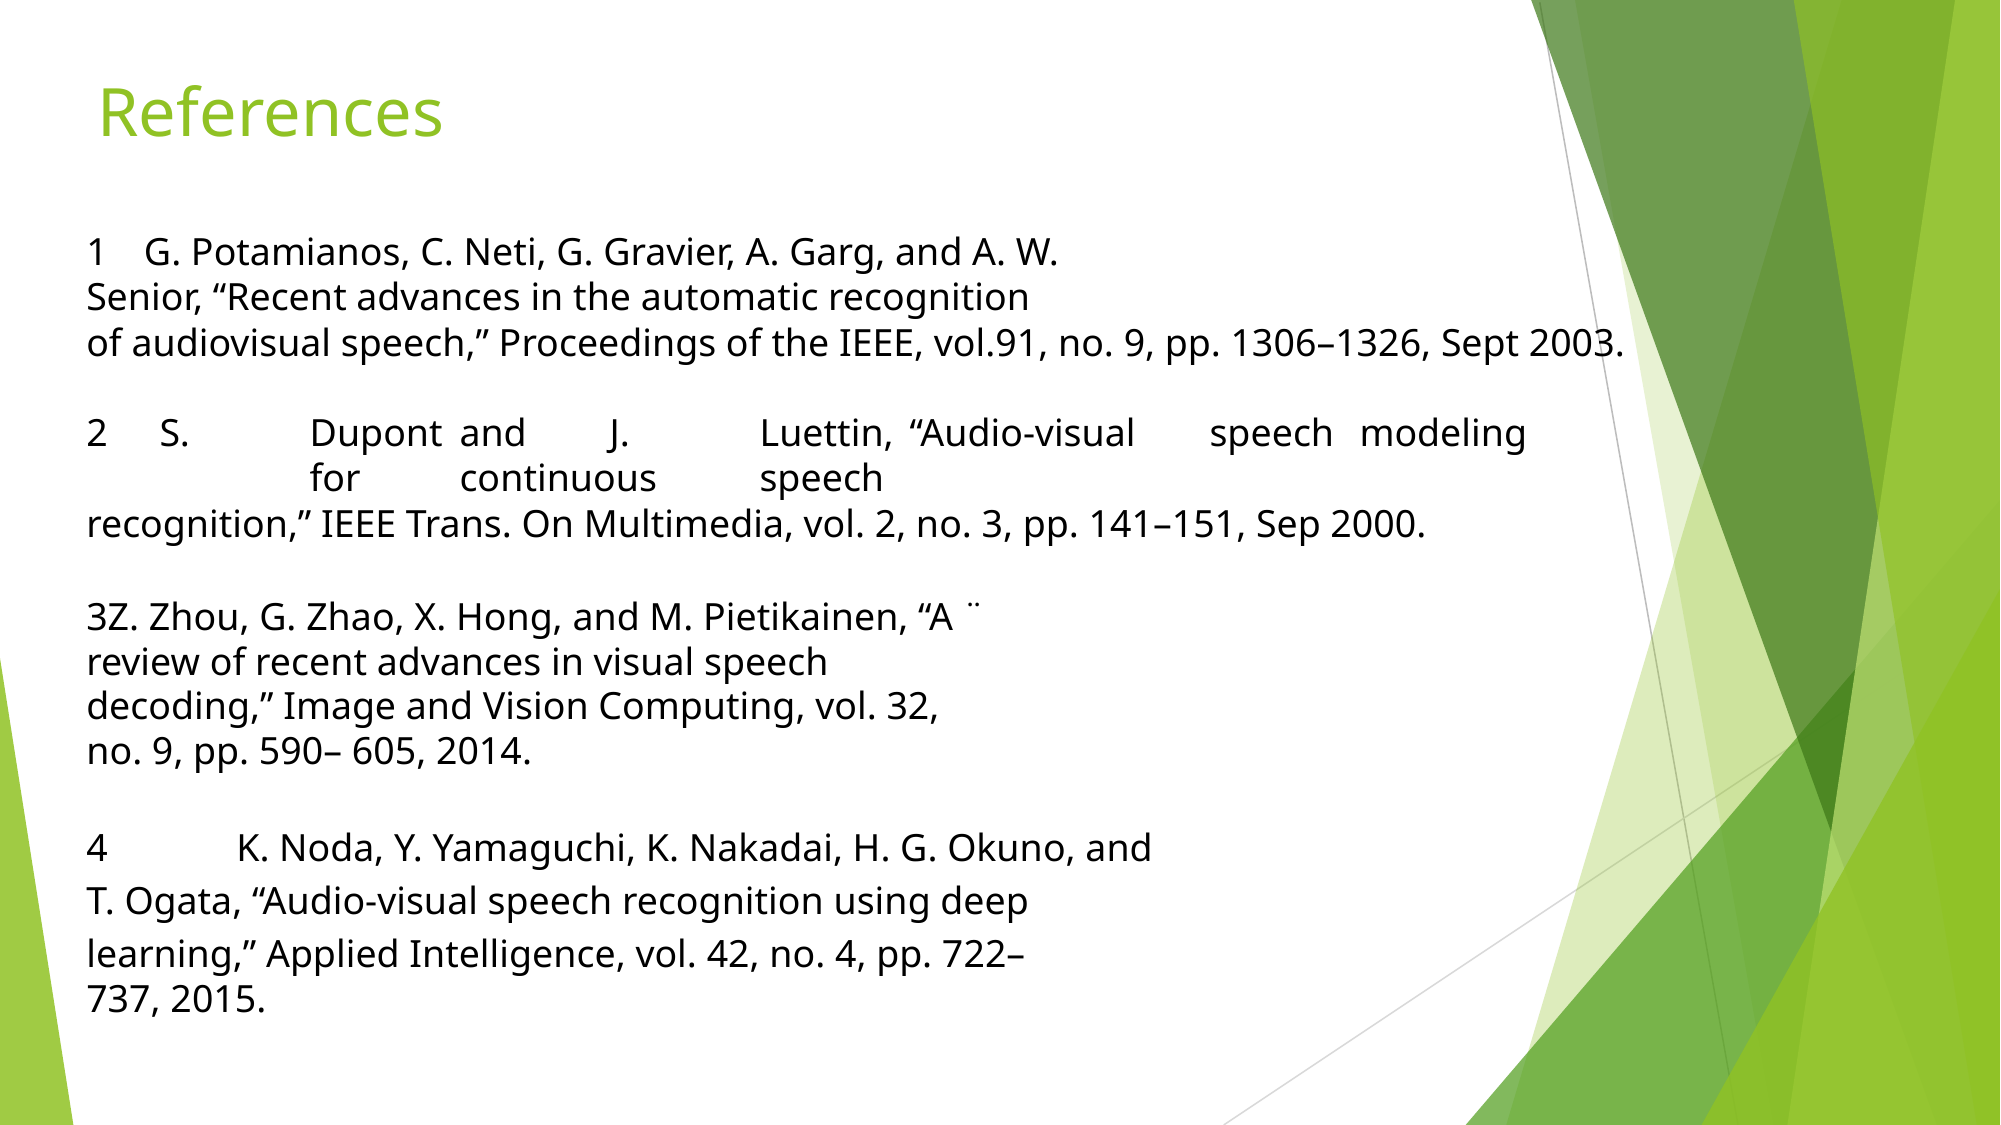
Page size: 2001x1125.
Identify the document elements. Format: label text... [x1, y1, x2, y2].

list G. Potamianos, C. Neti, G. Gravier, A. Garg, and A. W. Senior, “Recent advances in the automatic recognition of audiovisual speech,” Proceedings of the IEEE, vol.91, no. 9, pp. 1306–1326, Sept 2003. S. Dupont and J. Luettin, “Audio-visual speech modeling for continuous speech recognition,” IEEE Trans. On Multimedia, vol. 2, no. 3, pp. 141–151, Sep 2000. 3Z. Zhou, G. Zhao, X. Hong, and M. Pietikainen, “A ¨ review of recent advances in visual speech decoding,” Image and Vision Computing, vol. 32, no. 9, pp. 590– 605, 2014. 4 K. Noda, Y. Yamaguchi, K. Nakadai, H. G. Okuno, and T. Ogata, “Audio-visual speech recognition using deep learning,” Applied Intelligence, vol. 42, no. 4, pp. 722– 737, 2015. [84, 225, 1218, 1021]
text_box [0, 658, 74, 1125]
title References [95, 27, 1218, 225]
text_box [1223, 0, 2000, 1125]
